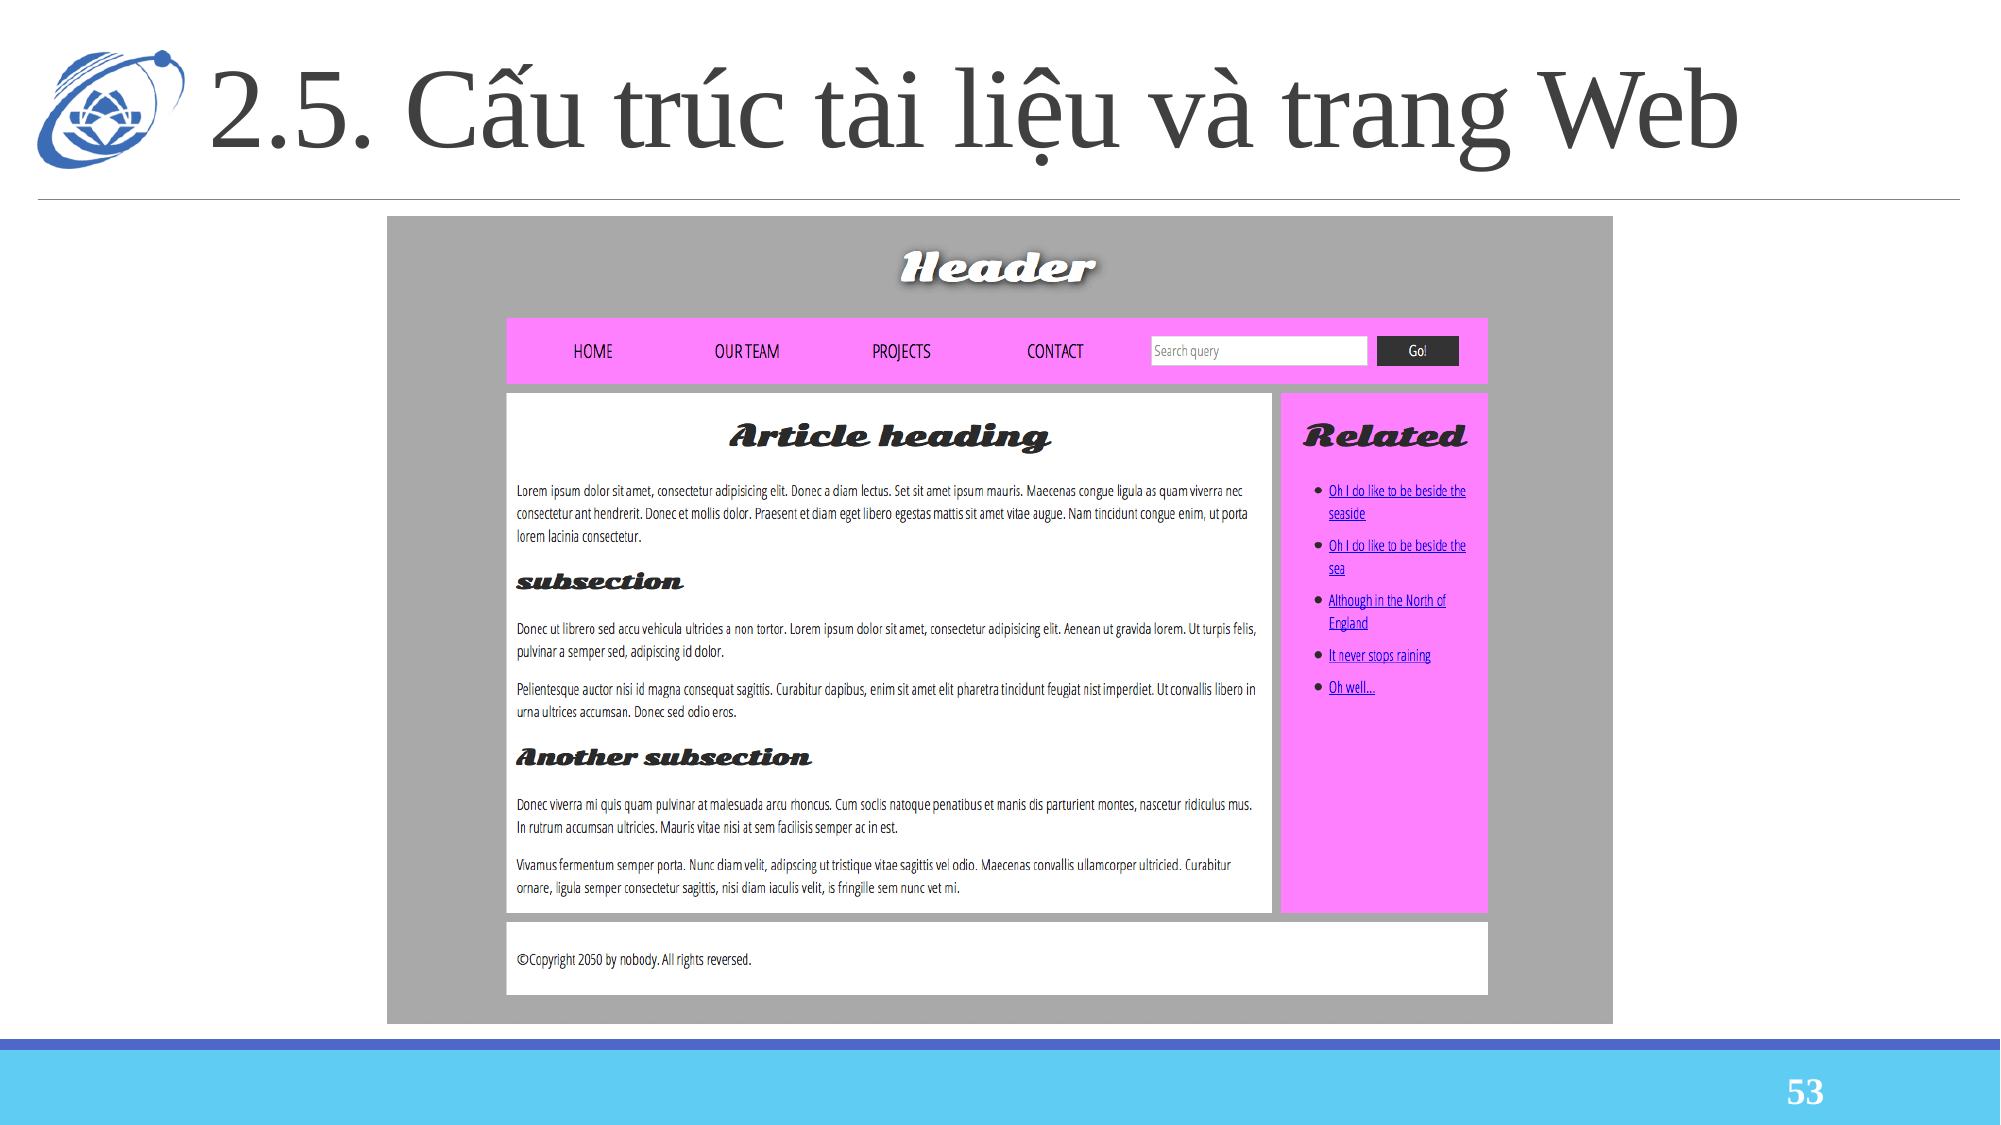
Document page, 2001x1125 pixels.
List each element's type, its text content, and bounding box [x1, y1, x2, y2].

picture [37, 34, 185, 183]
slide_number 53 [1624, 1059, 1840, 1120]
picture [386, 215, 1614, 1024]
title 2.5. Cấu trúc tài liệu và trang Web [193, 47, 1961, 192]
